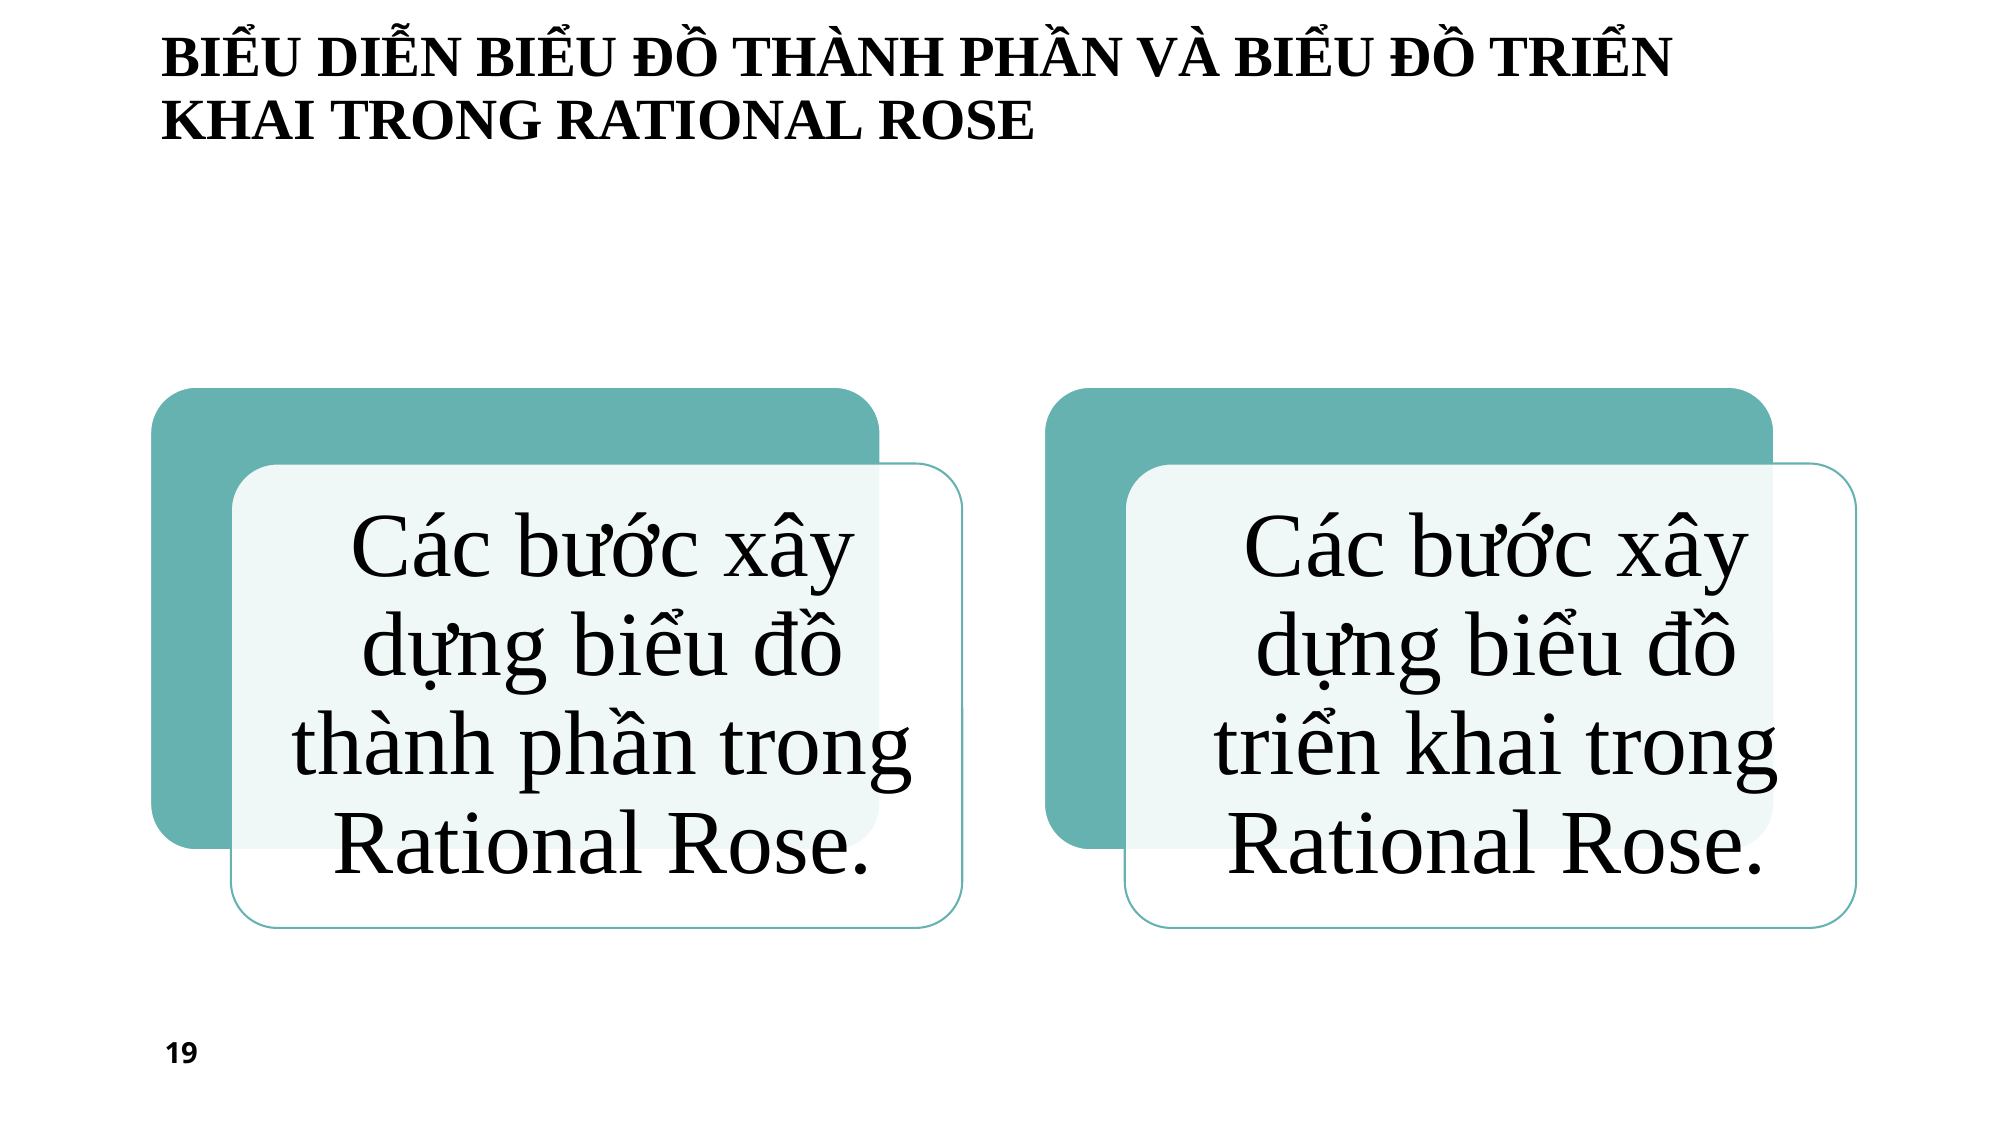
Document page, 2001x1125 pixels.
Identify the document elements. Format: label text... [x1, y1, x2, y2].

slide_number 19 [149, 1024, 588, 1085]
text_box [149, 335, 1857, 980]
title Biểu diễn biểu đồ thành phần và biểu đồ triển khai trong Rational Rose [146, 11, 1854, 230]
